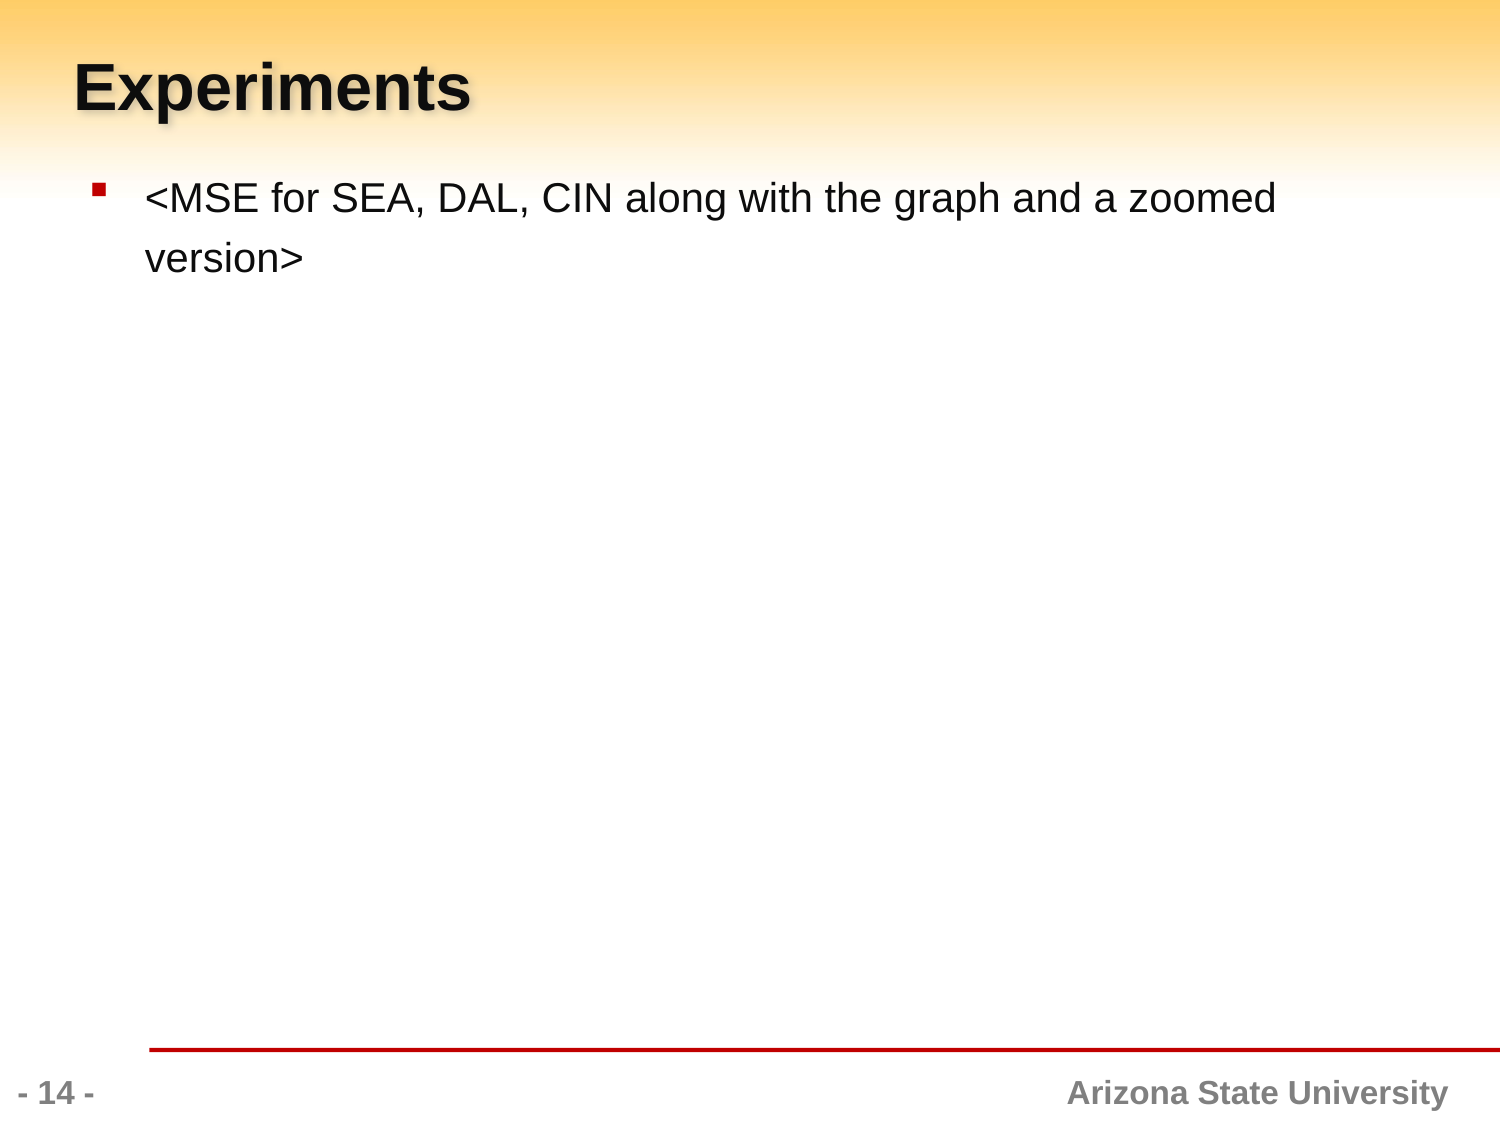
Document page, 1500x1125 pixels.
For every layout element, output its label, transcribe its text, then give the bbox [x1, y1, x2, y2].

list <MSE for SEA, DAL, CIN along with the graph and a zoomed version> [73, 152, 1424, 992]
title Experiments [72, 18, 1424, 150]
slide_number - 14 - [0, 1063, 113, 1125]
picture [0, 0, 1500, 198]
